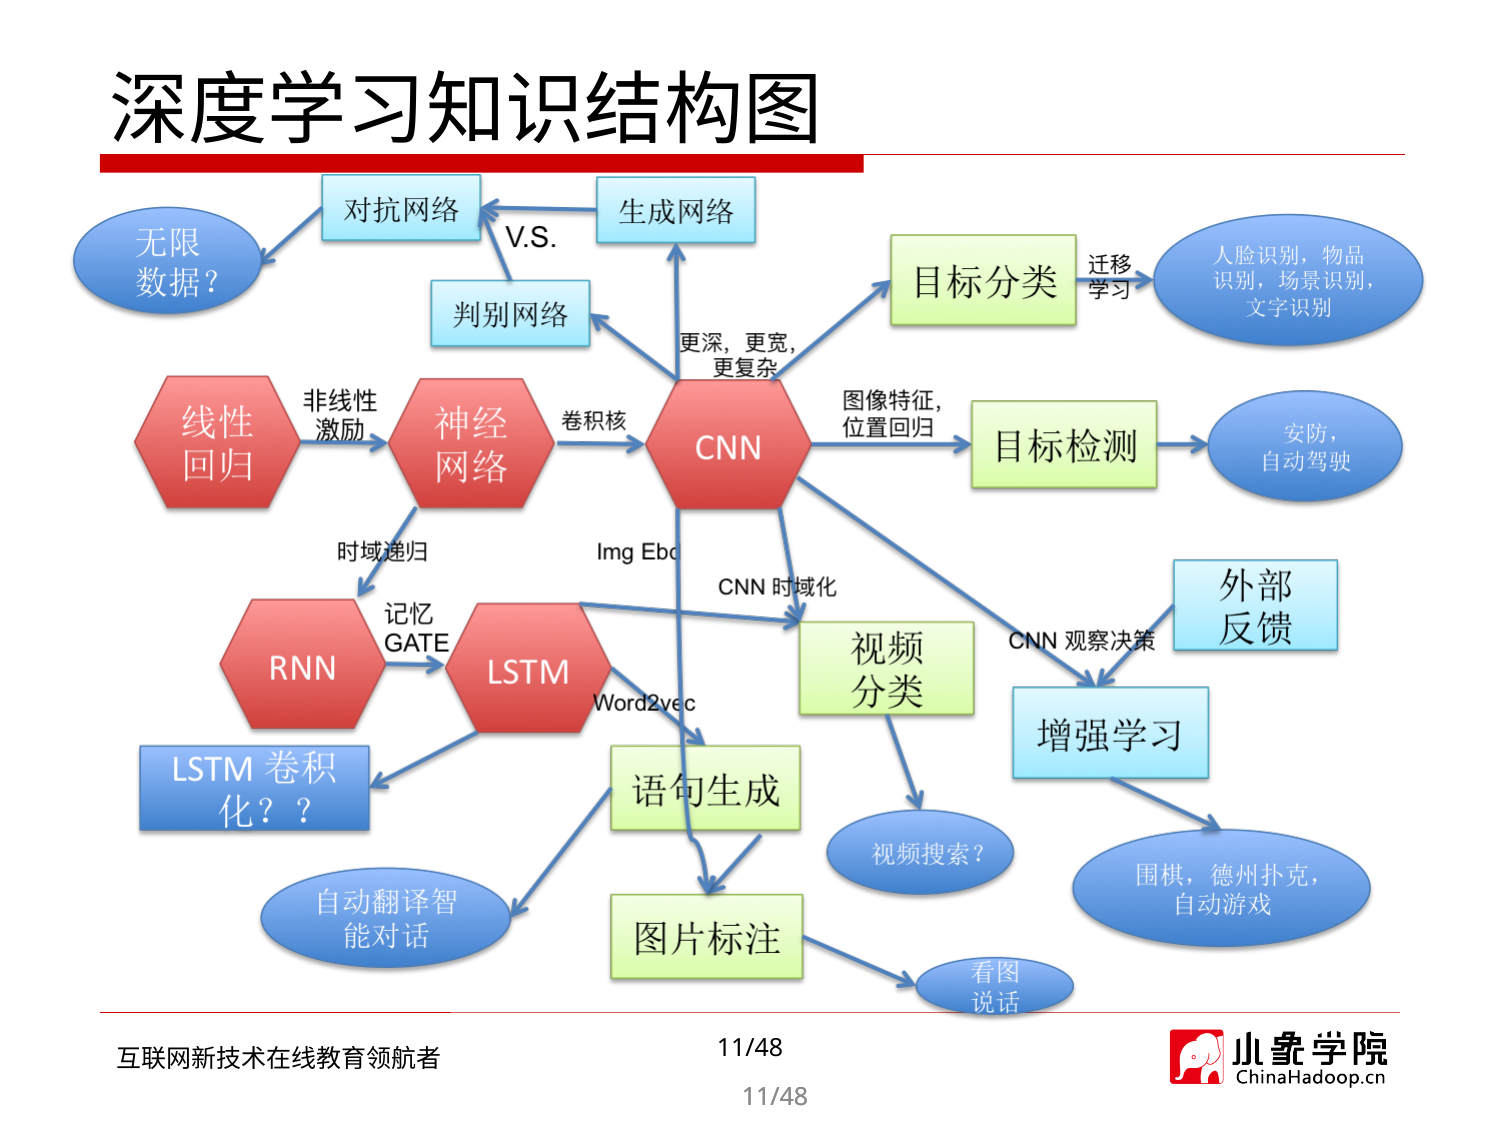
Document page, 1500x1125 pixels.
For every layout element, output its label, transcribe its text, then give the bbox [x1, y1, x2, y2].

text_box [99, 70, 1450, 258]
picture [0, 0, 1500, 1125]
text_box 11/48 [537, 1067, 1013, 1125]
footer 11/48 [512, 1037, 988, 1103]
title 深度学习知识结构图 [94, 50, 1407, 161]
